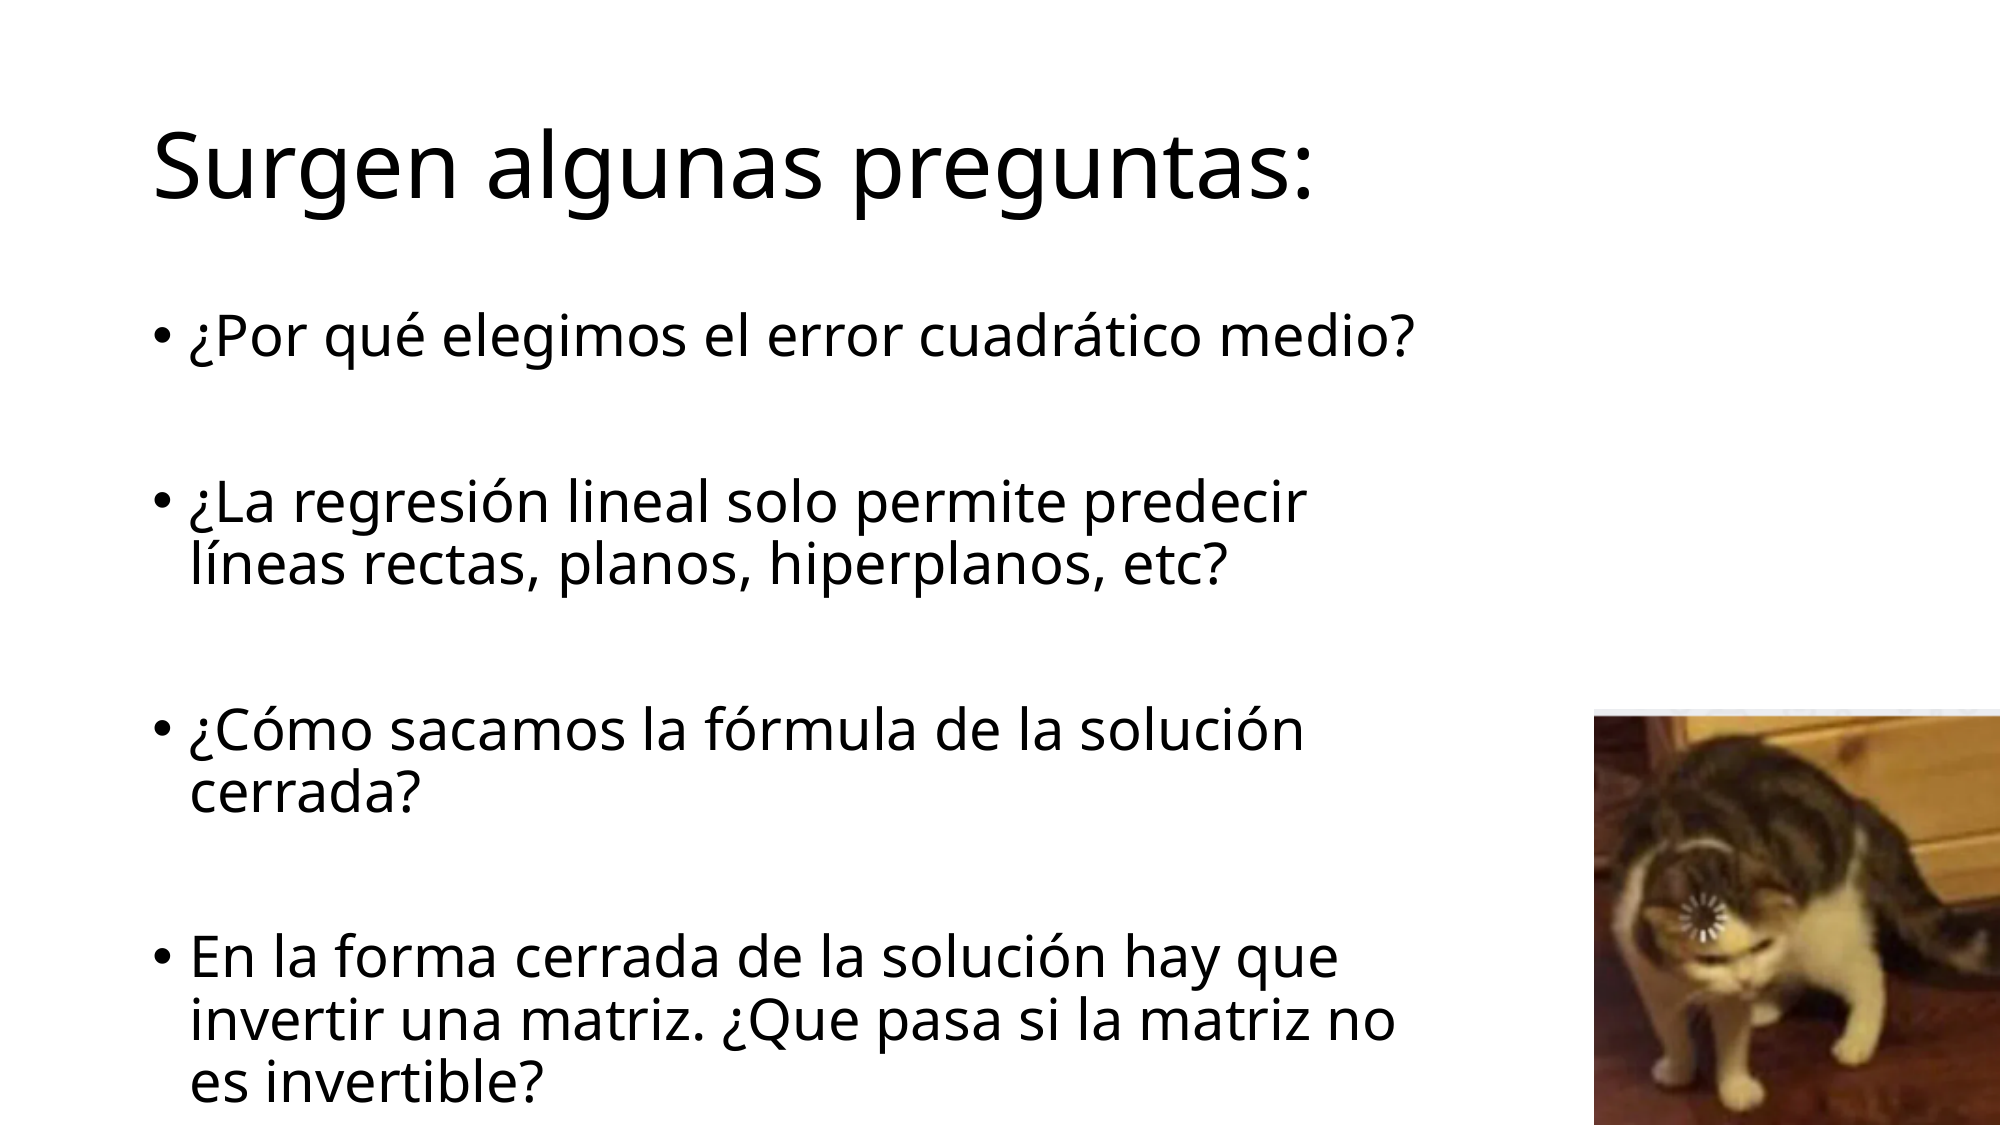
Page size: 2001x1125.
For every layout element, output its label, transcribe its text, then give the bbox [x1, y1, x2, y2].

title Surgen algunas preguntas: [137, 59, 1863, 278]
list ¿Por qué elegimos el error cuadrático medio? ¿La regresión lineal solo permite predecir líneas rectas, planos, hiperplanos, etc? ¿Cómo sacamos la fórmula de la solución cerrada? En la forma cerrada de la solución hay que invertir una matriz. ¿Que pasa si la matriz no es invertible? [137, 299, 1482, 1125]
picture [1593, 709, 2000, 1125]
